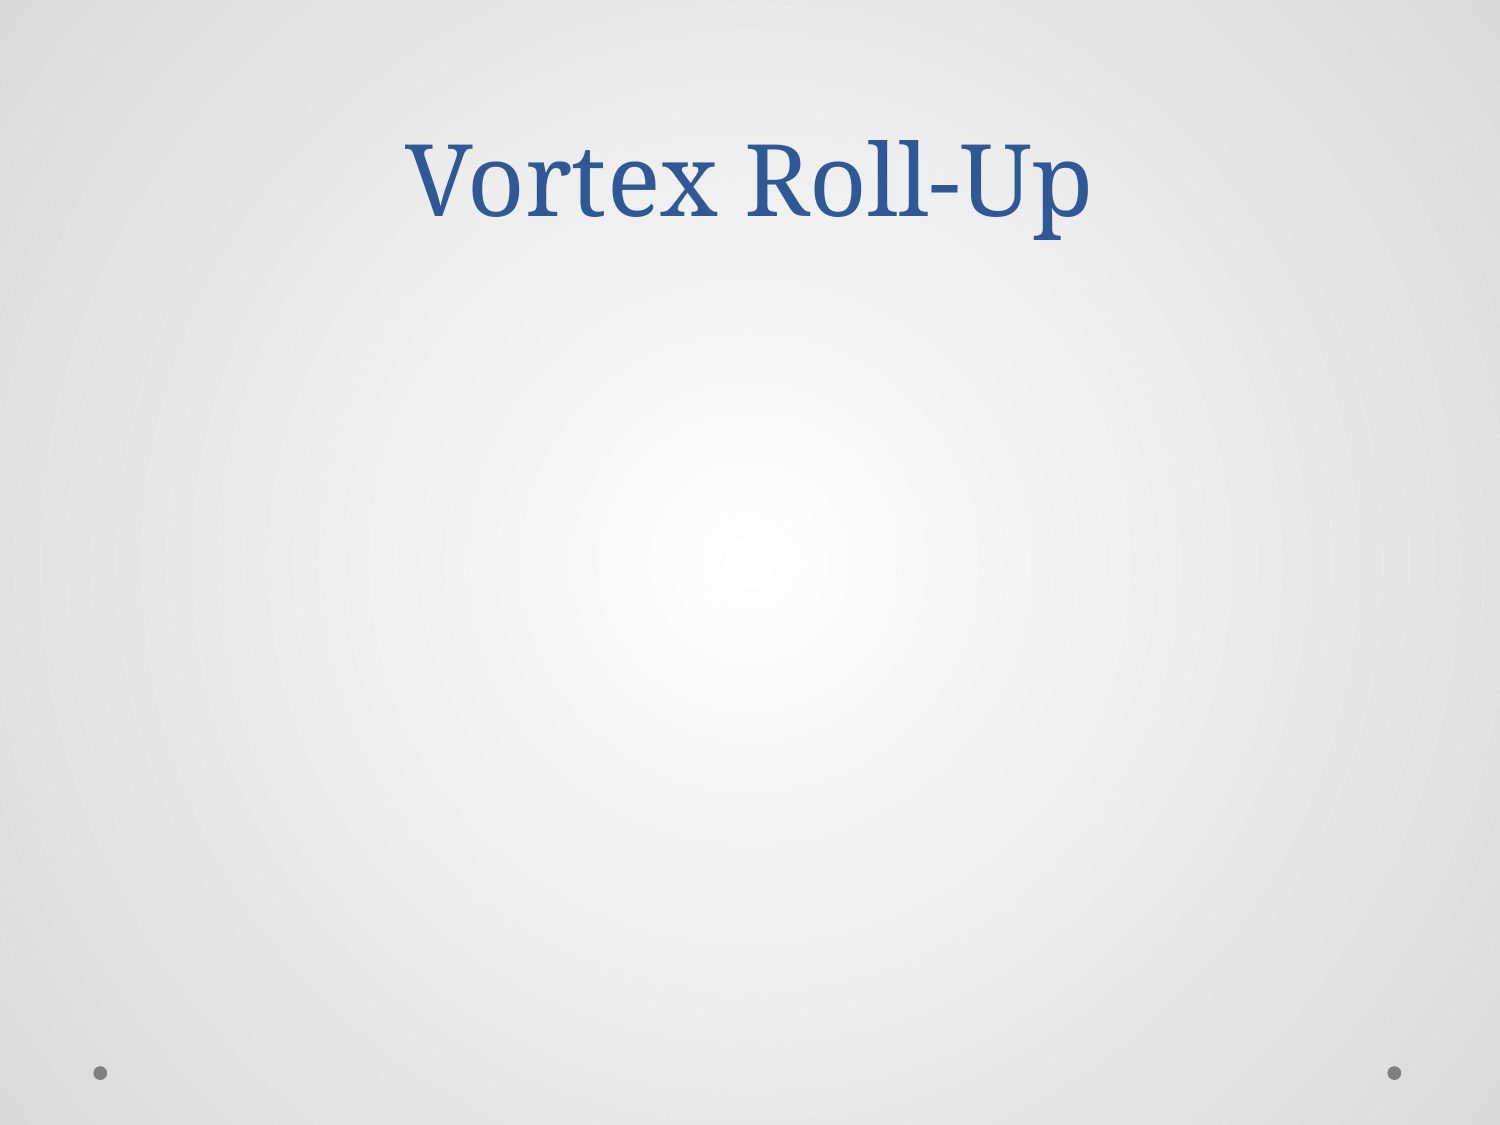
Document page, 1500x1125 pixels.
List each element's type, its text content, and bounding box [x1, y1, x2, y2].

title Vortex Roll-Up [75, 0, 1425, 245]
